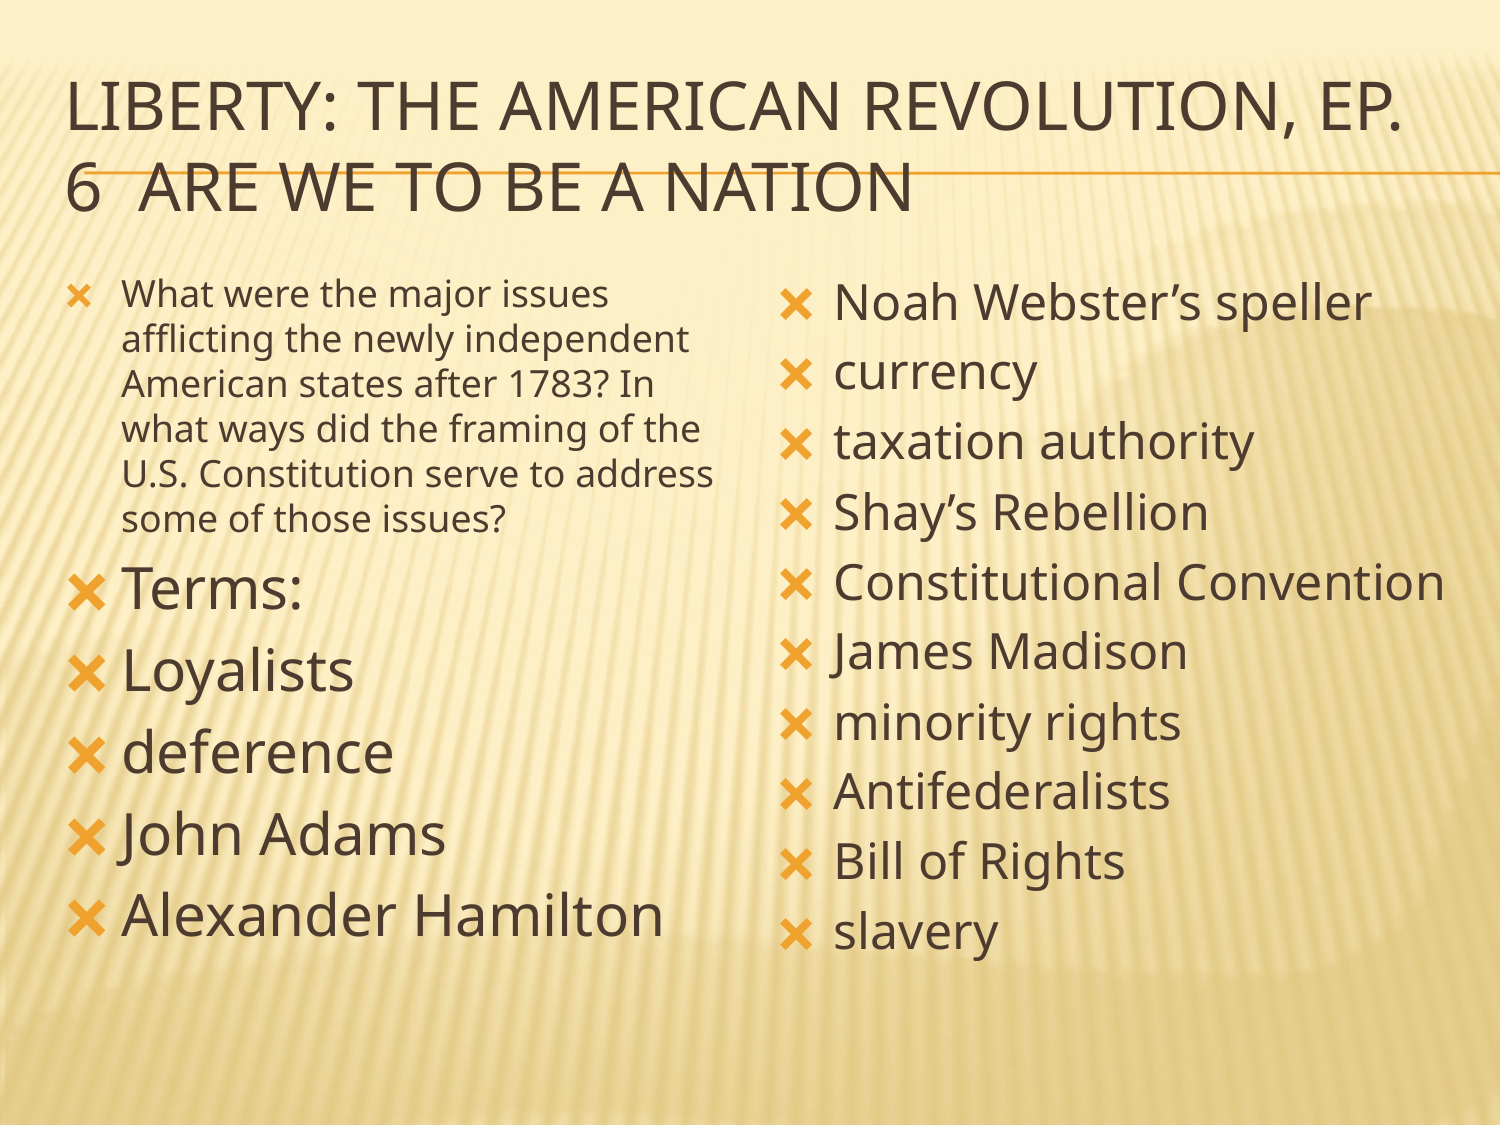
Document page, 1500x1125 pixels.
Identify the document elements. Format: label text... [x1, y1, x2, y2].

list What were the major issues afflicting the newly independent American states after 1783? In what ways did the framing of the U.S. Constitution serve to address some of those issues? Terms: Loyalists deference John Adams Alexander Hamilton [50, 262, 738, 1038]
title LIBERTY: THE AMERICAN REVOLUTION, EP. 6 ARE WE TO BE A NATION [49, 75, 1475, 213]
picture [0, 0, 1500, 1125]
list Noah Webster’s speller currency taxation authority Shay’s Rebellion Constitutional Convention James Madison minority rights Antifederalists Bill of Rights slavery [762, 262, 1475, 1038]
